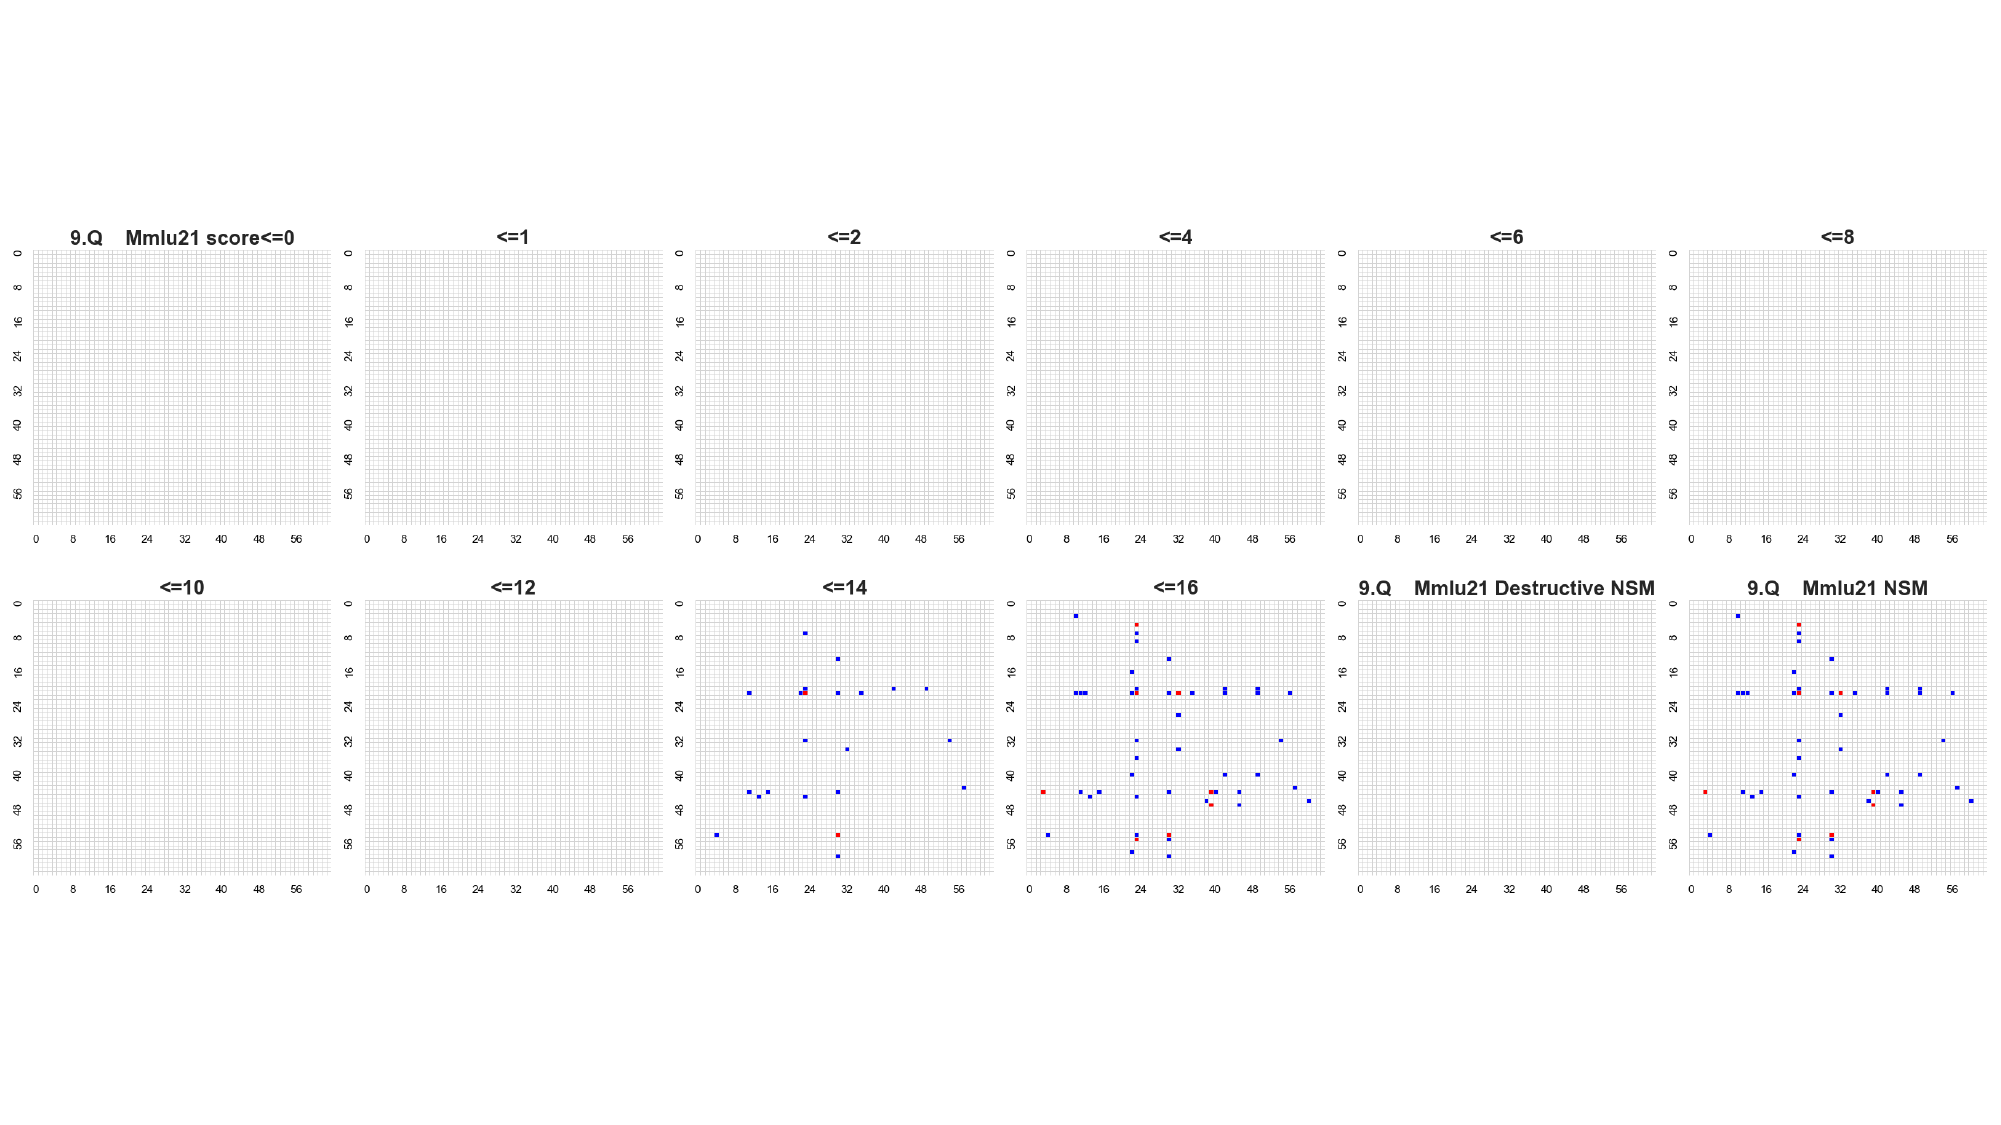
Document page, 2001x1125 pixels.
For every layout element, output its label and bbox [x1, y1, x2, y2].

picture [0, 216, 2000, 908]
